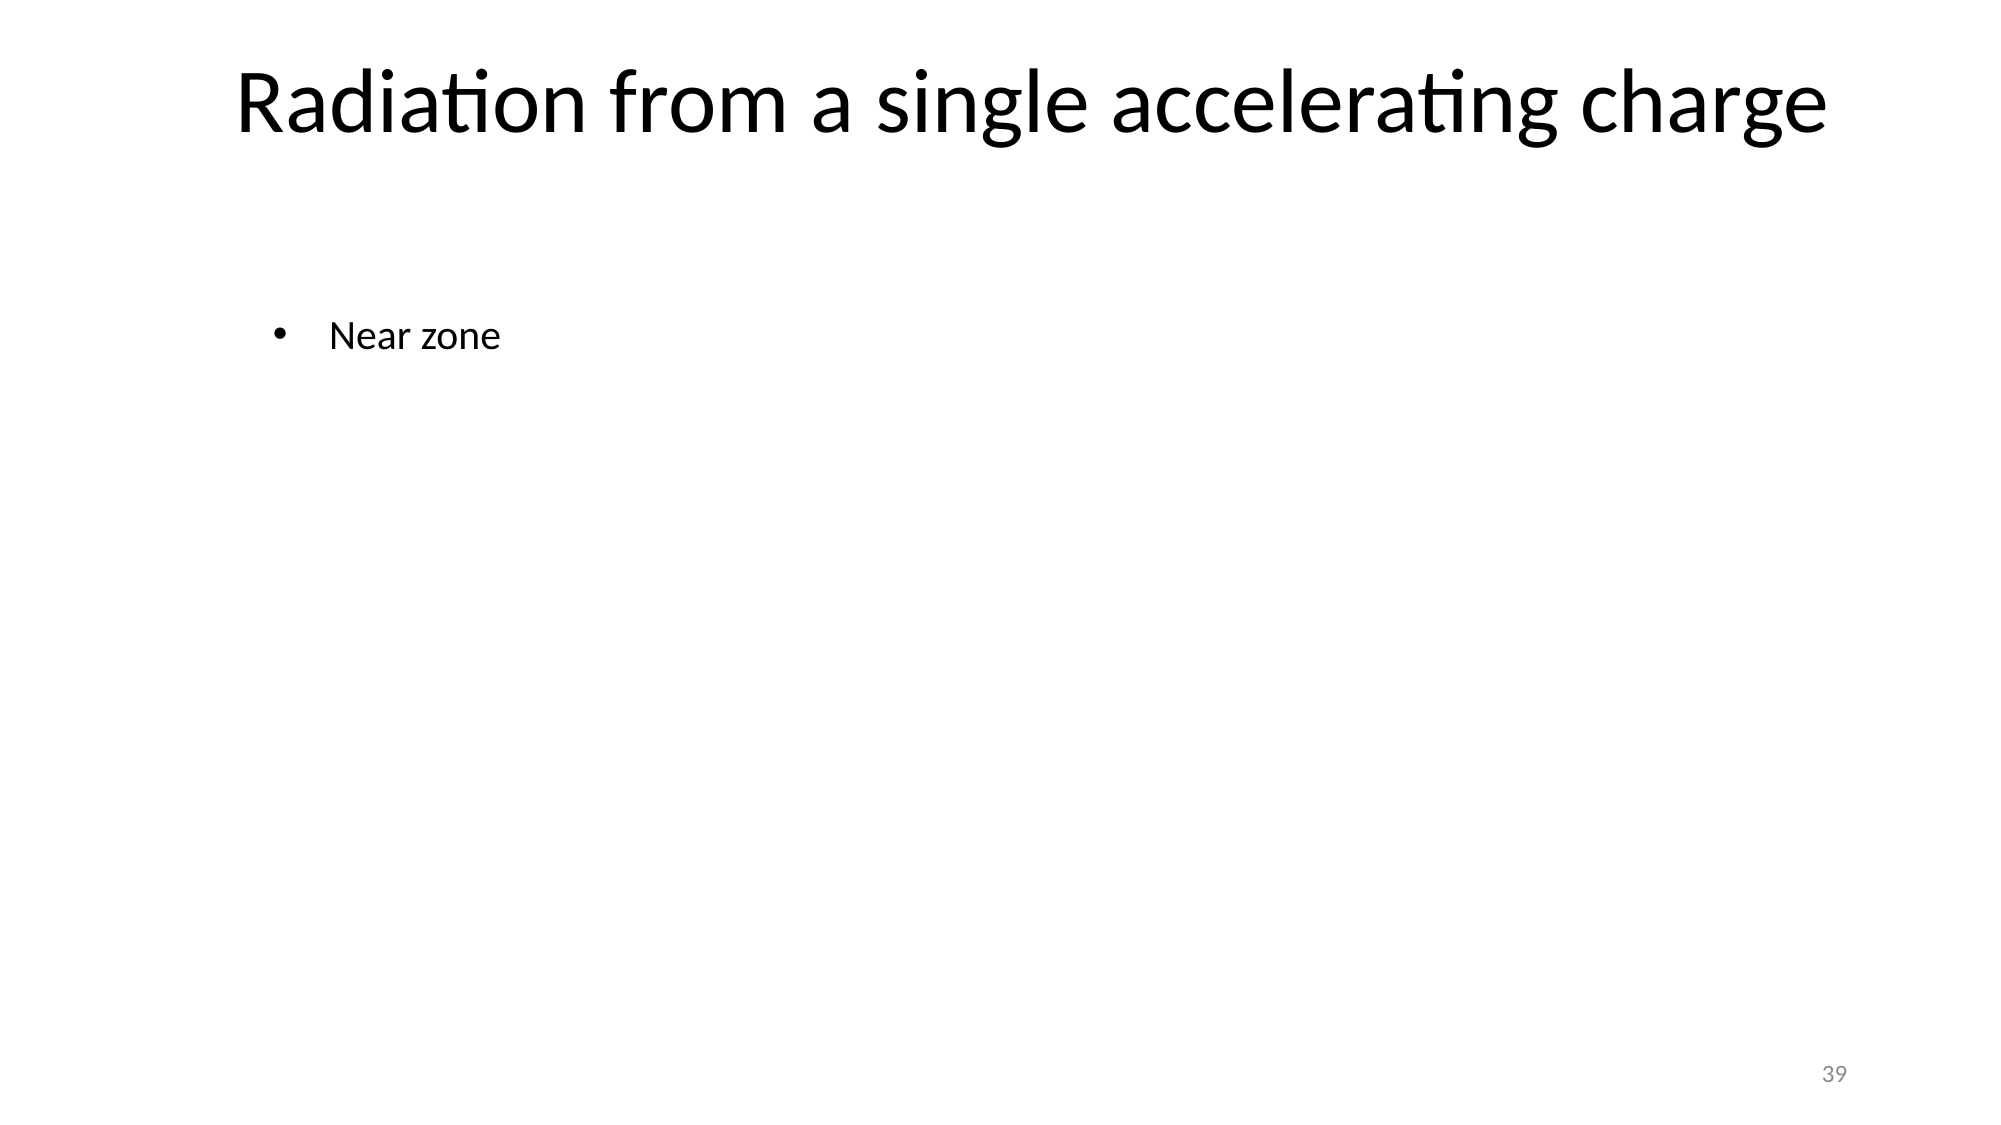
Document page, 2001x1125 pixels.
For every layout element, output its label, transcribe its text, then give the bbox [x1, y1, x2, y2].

slide_number 39 [1412, 1042, 1863, 1103]
title Radiation from a single accelerating charge [115, 22, 1953, 184]
